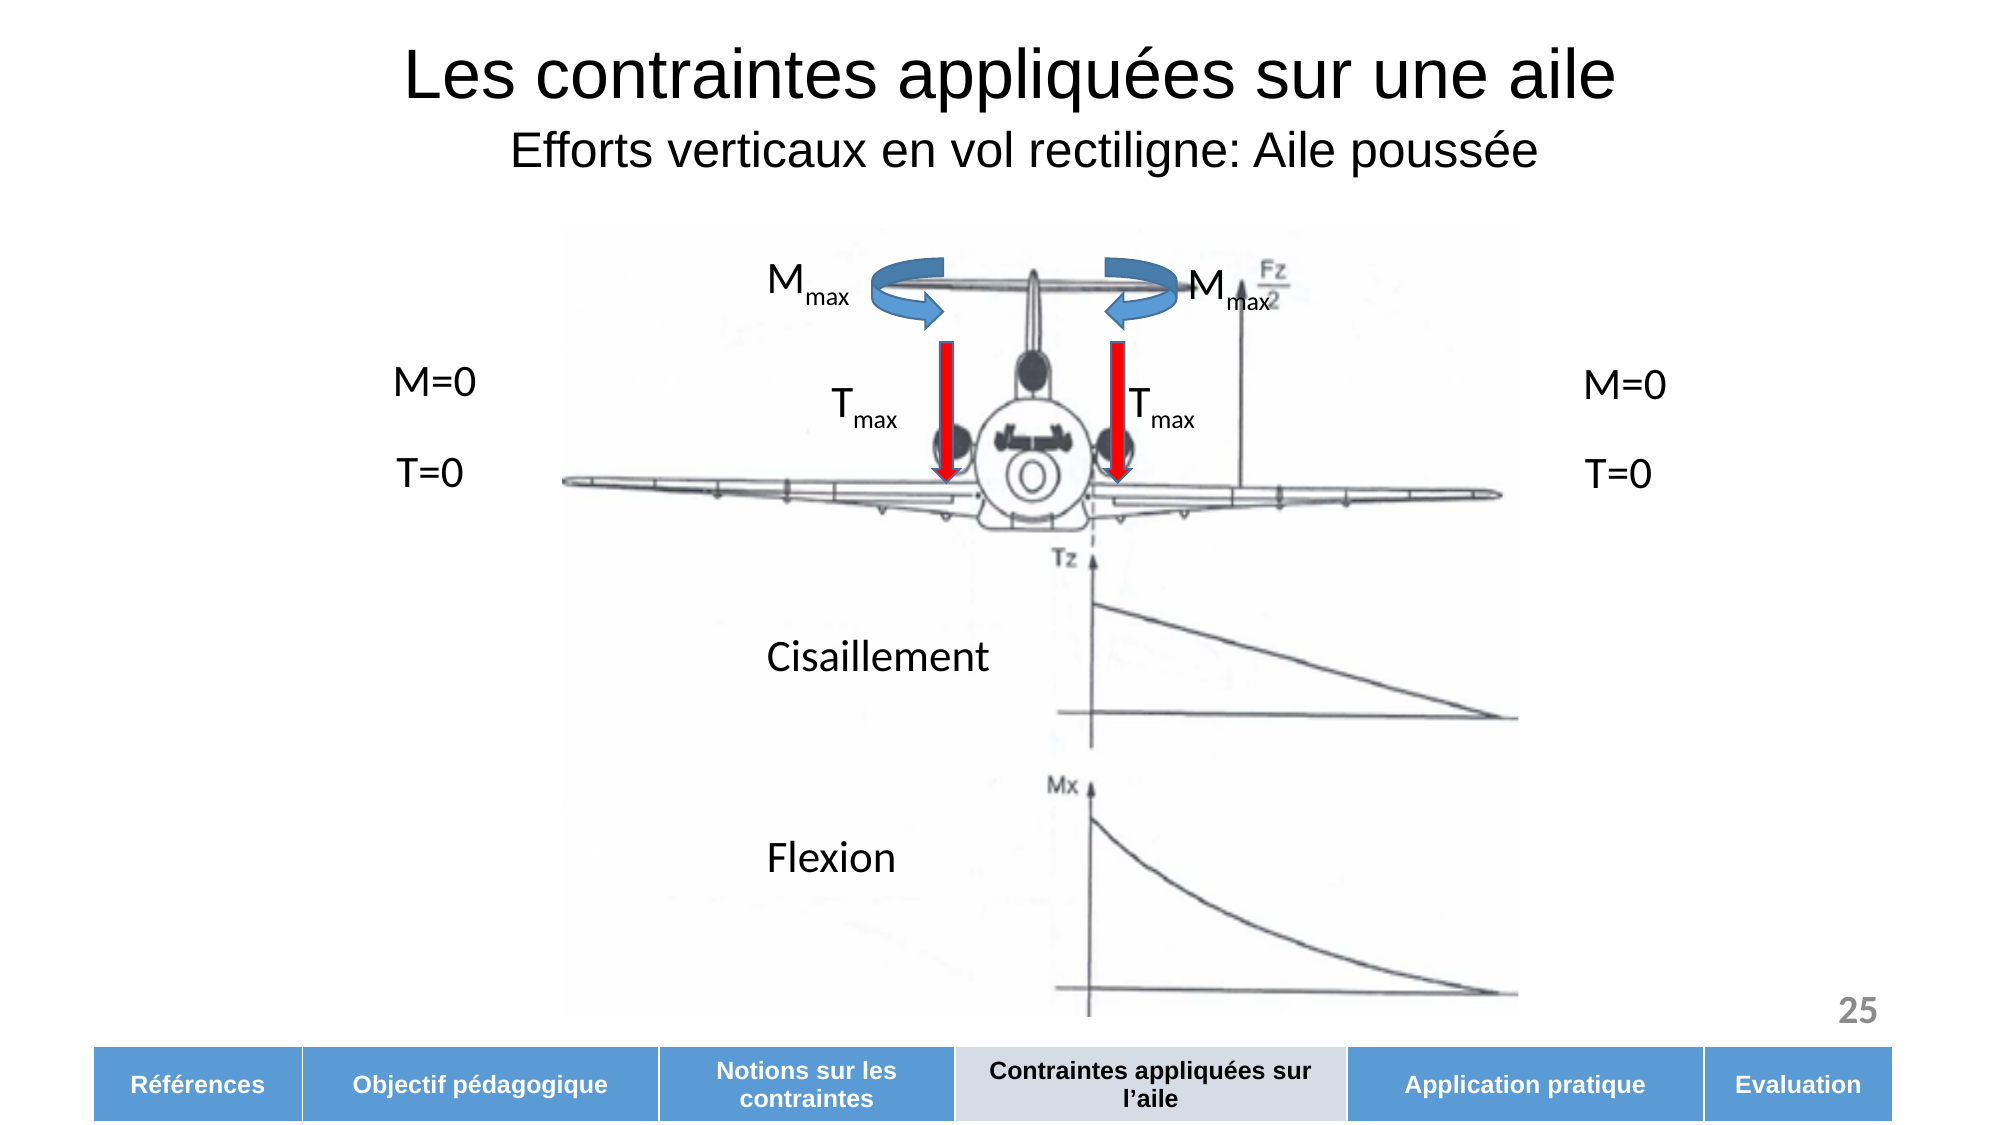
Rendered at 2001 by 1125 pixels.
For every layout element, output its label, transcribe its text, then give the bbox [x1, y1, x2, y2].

text_box M=0 [1568, 347, 1709, 416]
slide_number 25 [1488, 977, 1894, 1038]
text_box T=0 [1570, 436, 1679, 505]
table_header Notions sur les contraintes [660, 1047, 954, 1121]
text_box Les contraintes appliquées sur une aile [299, 20, 1724, 120]
table_header Objectif pédagogique [303, 1047, 658, 1121]
table_header Contraintes appliquées sur l’aile [956, 1047, 1346, 1121]
text_box T=0 [381, 435, 490, 504]
text_box Efforts verticaux en vol rectiligne: Aile poussée [295, 110, 1679, 185]
picture [562, 227, 1519, 1017]
table_header Références [94, 1047, 302, 1121]
table_header Evaluation [1705, 1047, 1892, 1121]
table_header Application pratique [1348, 1047, 1703, 1121]
text_box M=0 [377, 344, 519, 414]
